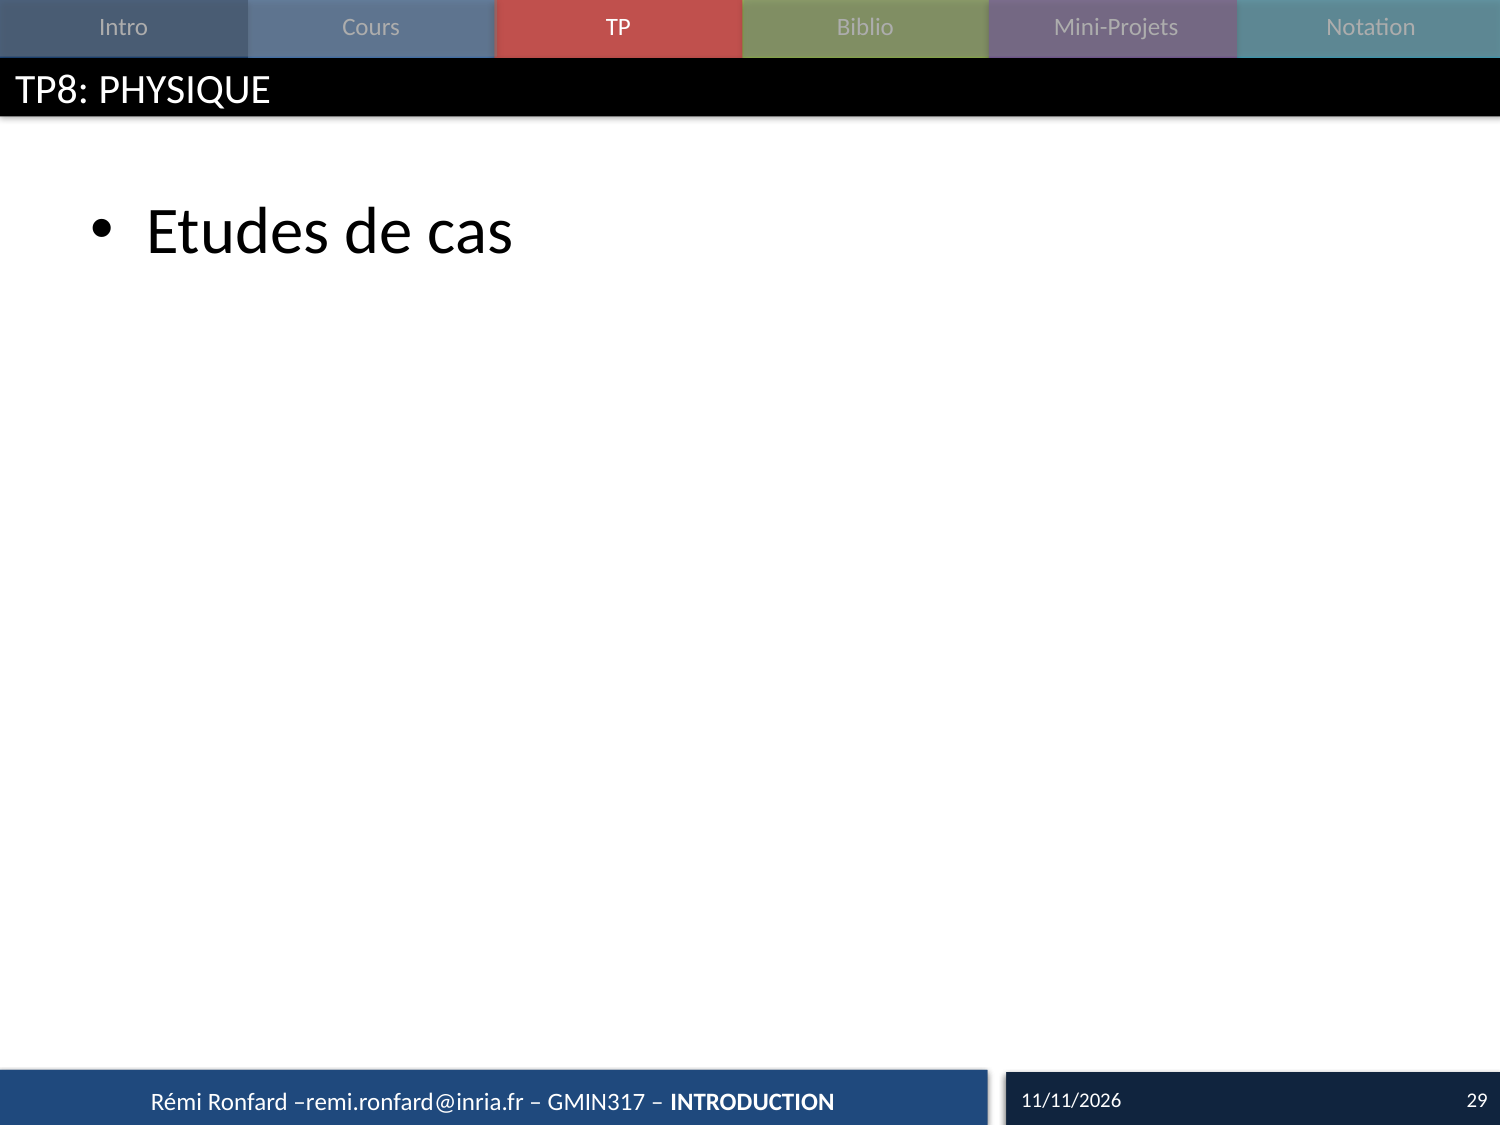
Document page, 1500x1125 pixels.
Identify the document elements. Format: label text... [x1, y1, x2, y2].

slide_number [1006, 1070, 1153, 1125]
title TP8: PHYSIQUE [0, 58, 1500, 117]
slide_number 29 [1153, 1071, 1500, 1125]
list Etudes de cas [75, 179, 1425, 1005]
footer Rémi Ronfard –remi.ronfard@inria.fr – GMIN317 – INTRODUCTION [0, 1072, 988, 1125]
